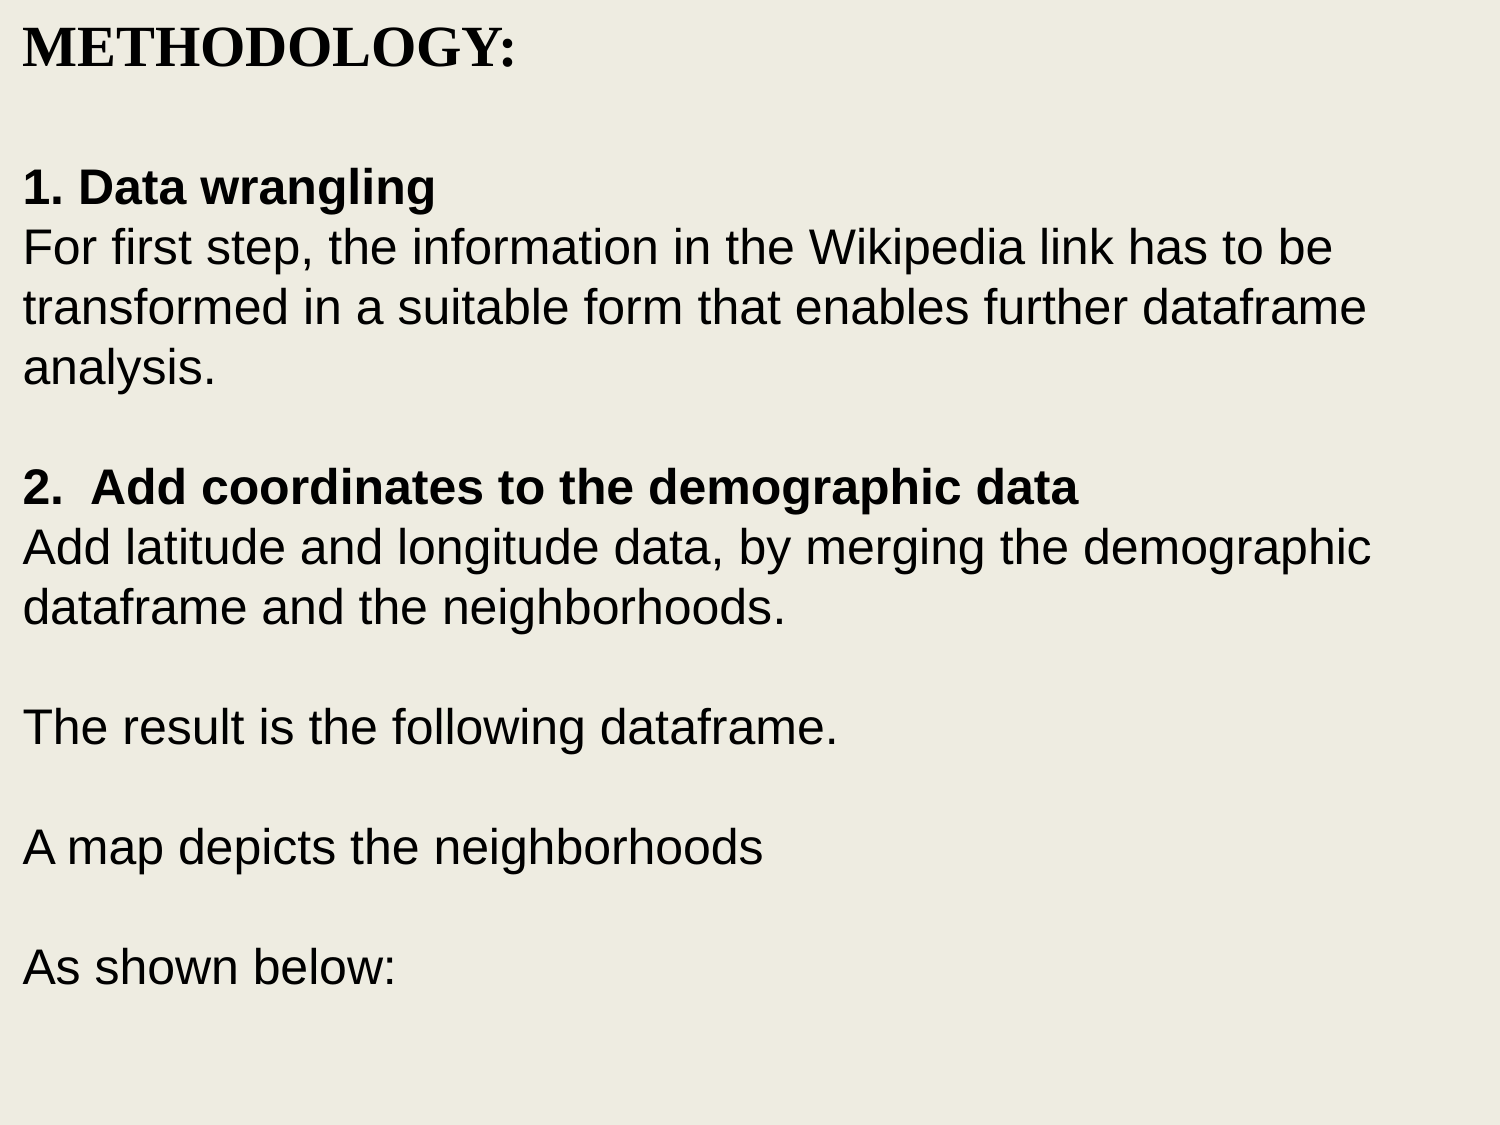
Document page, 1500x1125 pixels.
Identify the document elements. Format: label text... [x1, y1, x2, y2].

text_box METHODOLOGY: 1. Data wrangling For first step, the information in the Wikipedia link has to be transformed in a suitable form that enables further dataframe analysis. 2. Add coordinates to the demographic data Add latitude and longitude data, by merging the demographic dataframe and the neighborhoods. The result is the following dataframe. A map depicts the neighborhoods As shown below: [7, 0, 1402, 1063]
